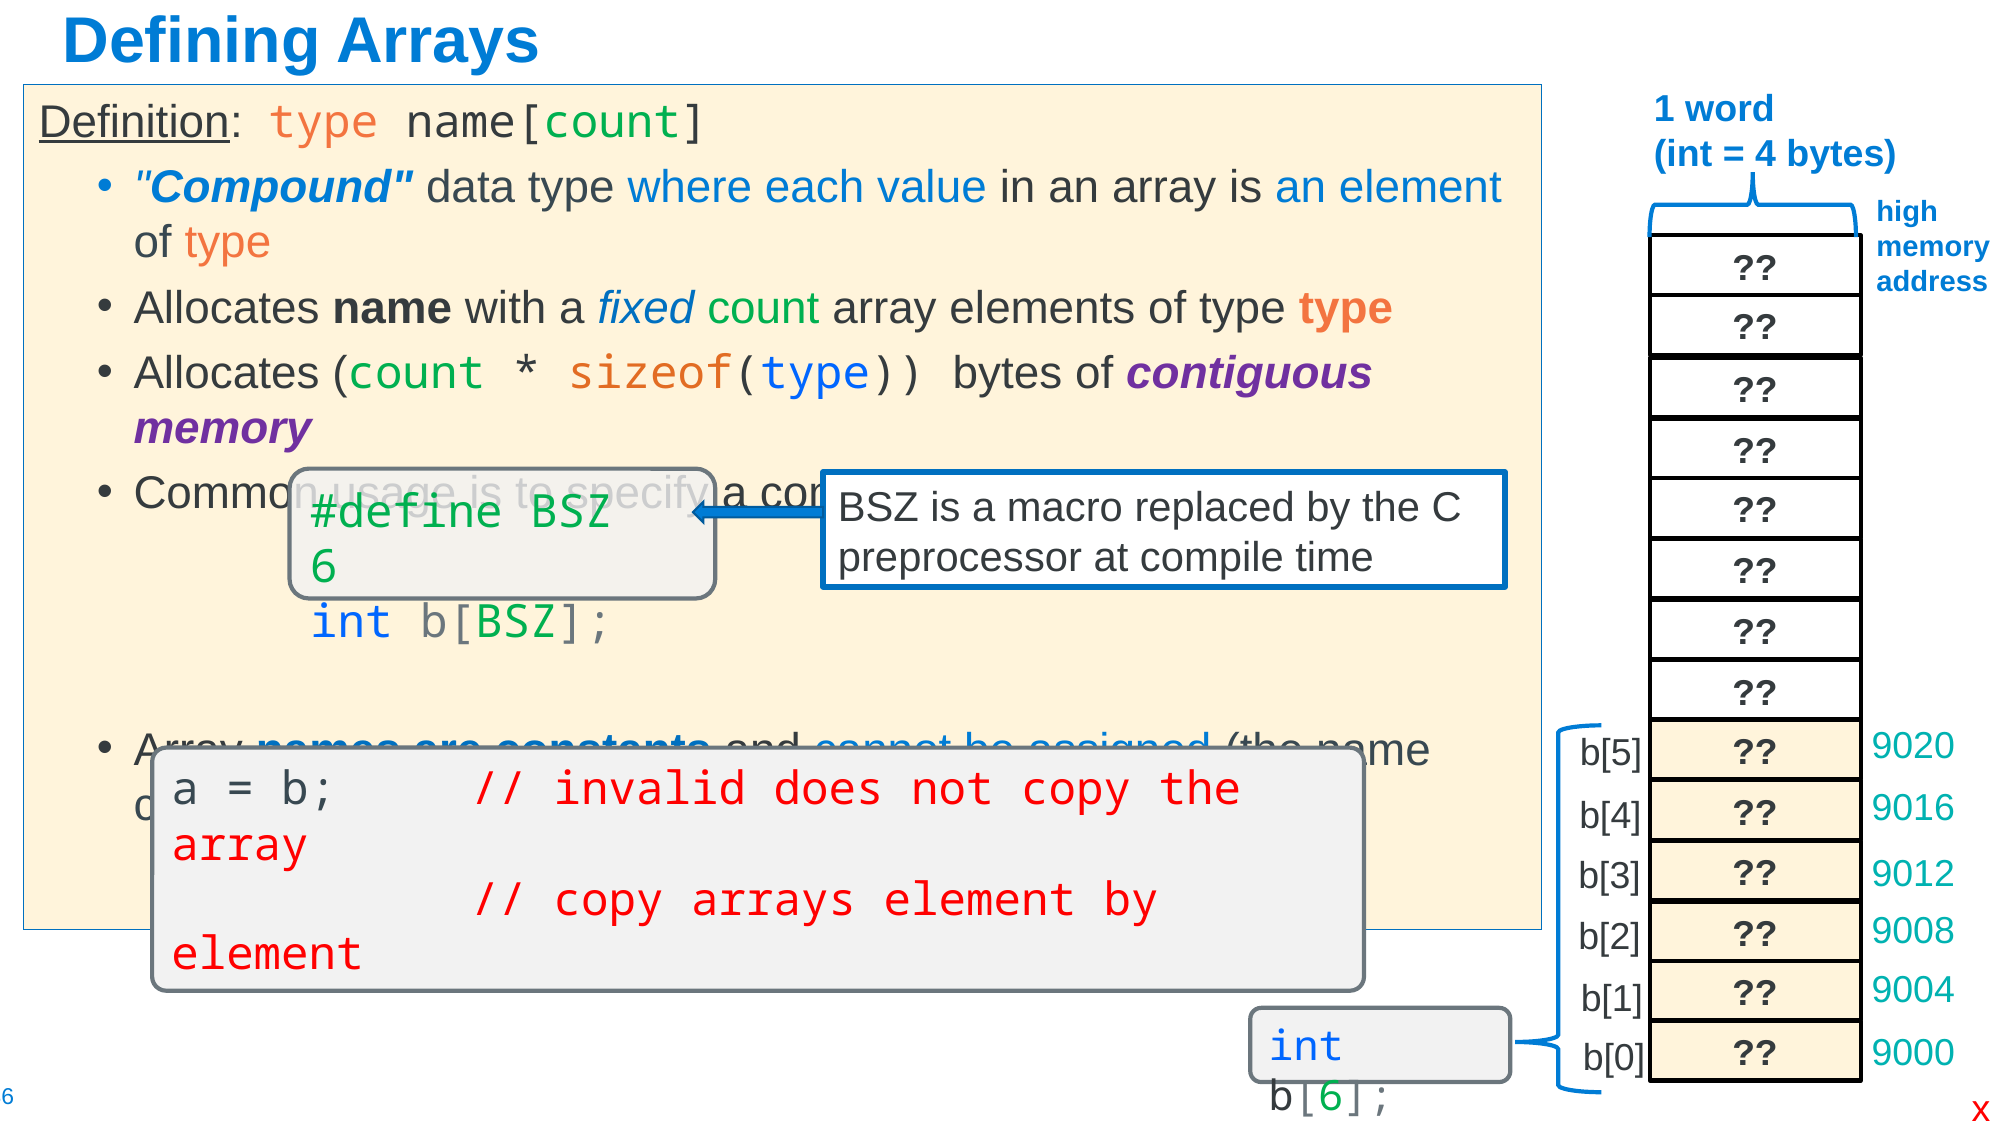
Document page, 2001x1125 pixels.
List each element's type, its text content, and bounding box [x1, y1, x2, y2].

text_box #define BSZ 6 int b[BSZ]; [289, 468, 713, 599]
text_box 9000 [1856, 1020, 1970, 1080]
text_box a = b; // invalid does not copy the array // copy arrays element by element [152, 747, 1250, 991]
text_box ?? [1649, 538, 1861, 599]
text_box ?? [1649, 357, 1861, 418]
text_box ?? [1649, 418, 1861, 479]
text_box 9020 [1856, 713, 1970, 774]
text_box 9016 [1856, 775, 1970, 836]
text_box ?? [1689, 962, 1861, 1020]
text_box ?? [1649, 660, 1861, 720]
text_box ?? [1689, 720, 1861, 780]
text_box ?? [1689, 901, 1856, 962]
text_box [1648, 182, 1857, 238]
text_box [693, 471, 1505, 589]
text_box ?? [1689, 1020, 1861, 1081]
text_box 9004 [1856, 959, 1970, 1018]
text_box x [1956, 1076, 2000, 1125]
text_box ?? [1649, 235, 1861, 296]
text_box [1250, 720, 1689, 1093]
text_box ?? [1649, 296, 1861, 355]
text_box ?? [1689, 780, 1861, 840]
text_box ?? [1649, 599, 1861, 660]
text_box ?? [1689, 840, 1861, 901]
text_box 9012 [1856, 841, 1970, 902]
text_box ?? [1649, 479, 1861, 538]
text_box high memory address [1861, 184, 2000, 305]
title Defining Arrays [47, 13, 1773, 85]
text_box 9008 [1856, 902, 1970, 959]
list Definition: type name[count] "Compound" data type where each value in an array is an element of type Allocates name with a fixed count array elements of type type Allocates (count * sizeof(type)) bytes of contiguous memory Common usage is to specify a compile-time constant for count Array names are constants and cannot be assigned (the name cannot appear on the Lside by itself) [23, 84, 1542, 930]
text_box 1 word (int = 4 bytes) [1639, 76, 1912, 182]
